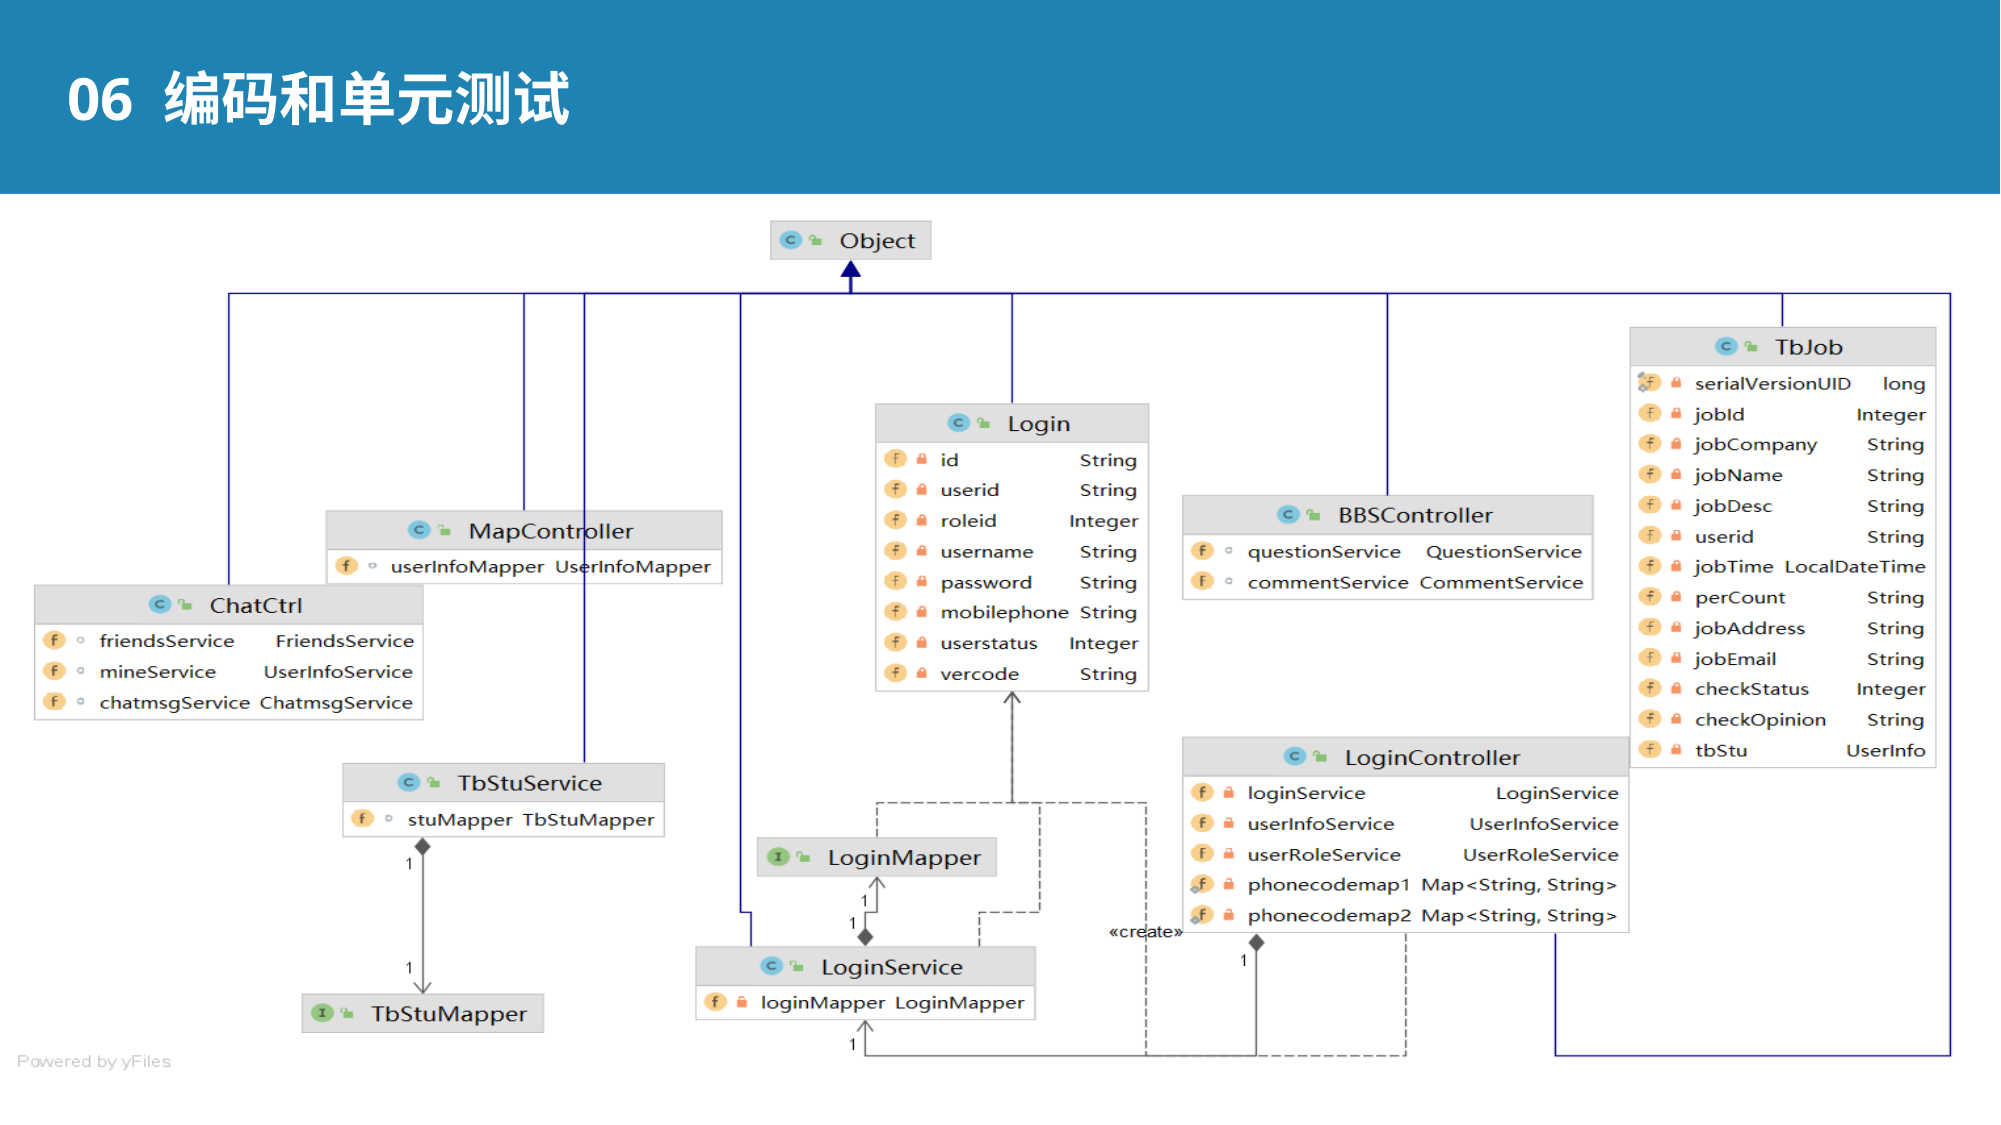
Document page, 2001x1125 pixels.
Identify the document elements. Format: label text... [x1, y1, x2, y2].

list 06 编码和单元测试 [52, 41, 1171, 162]
picture [0, 194, 1984, 1083]
